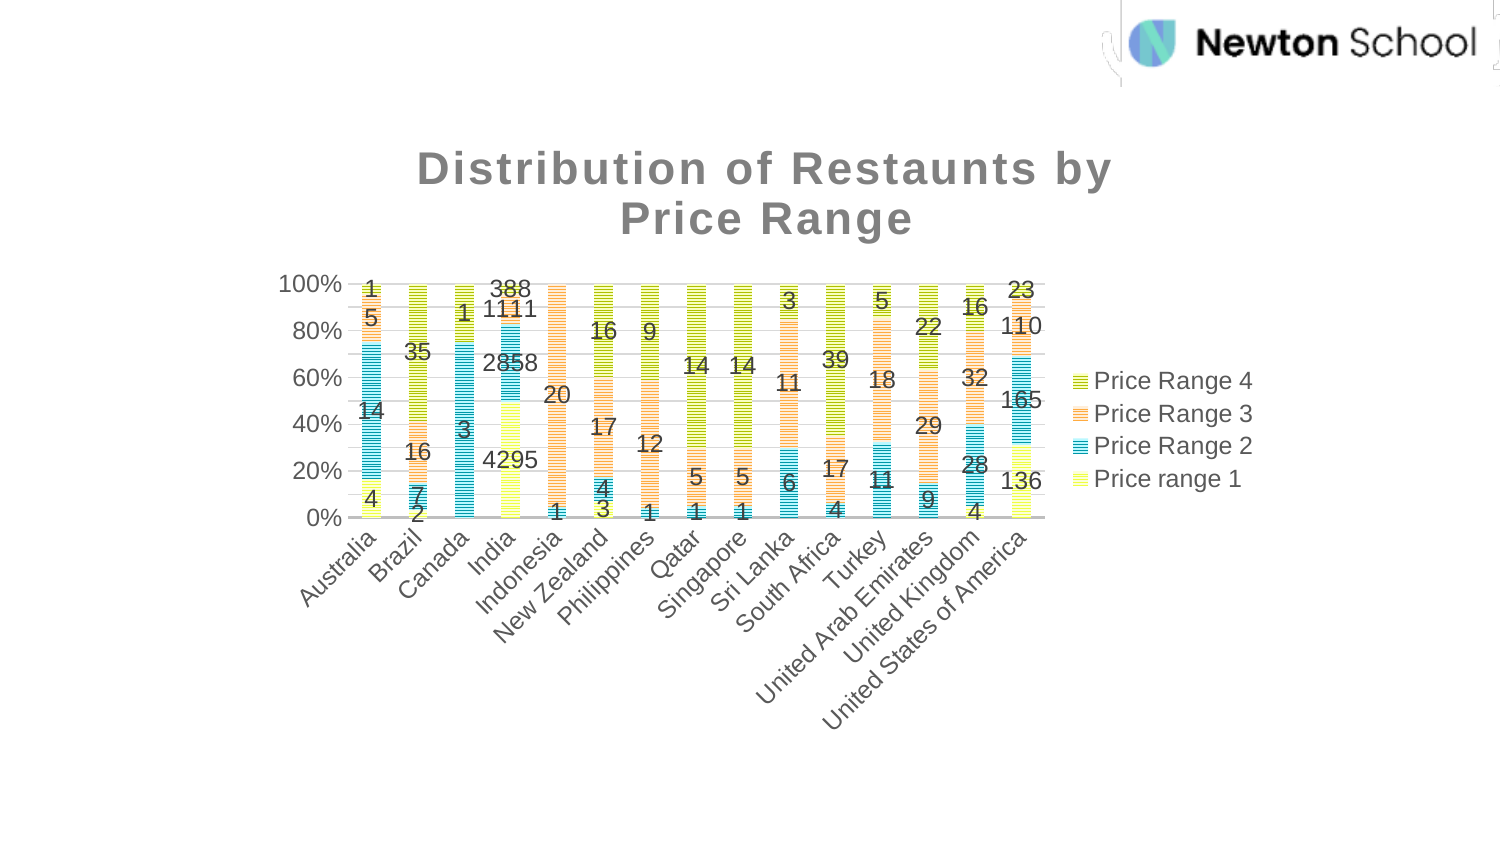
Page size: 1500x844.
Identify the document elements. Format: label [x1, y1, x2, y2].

chart [257, 109, 1275, 751]
text_box [163, 109, 1339, 774]
picture [1101, 0, 1500, 87]
